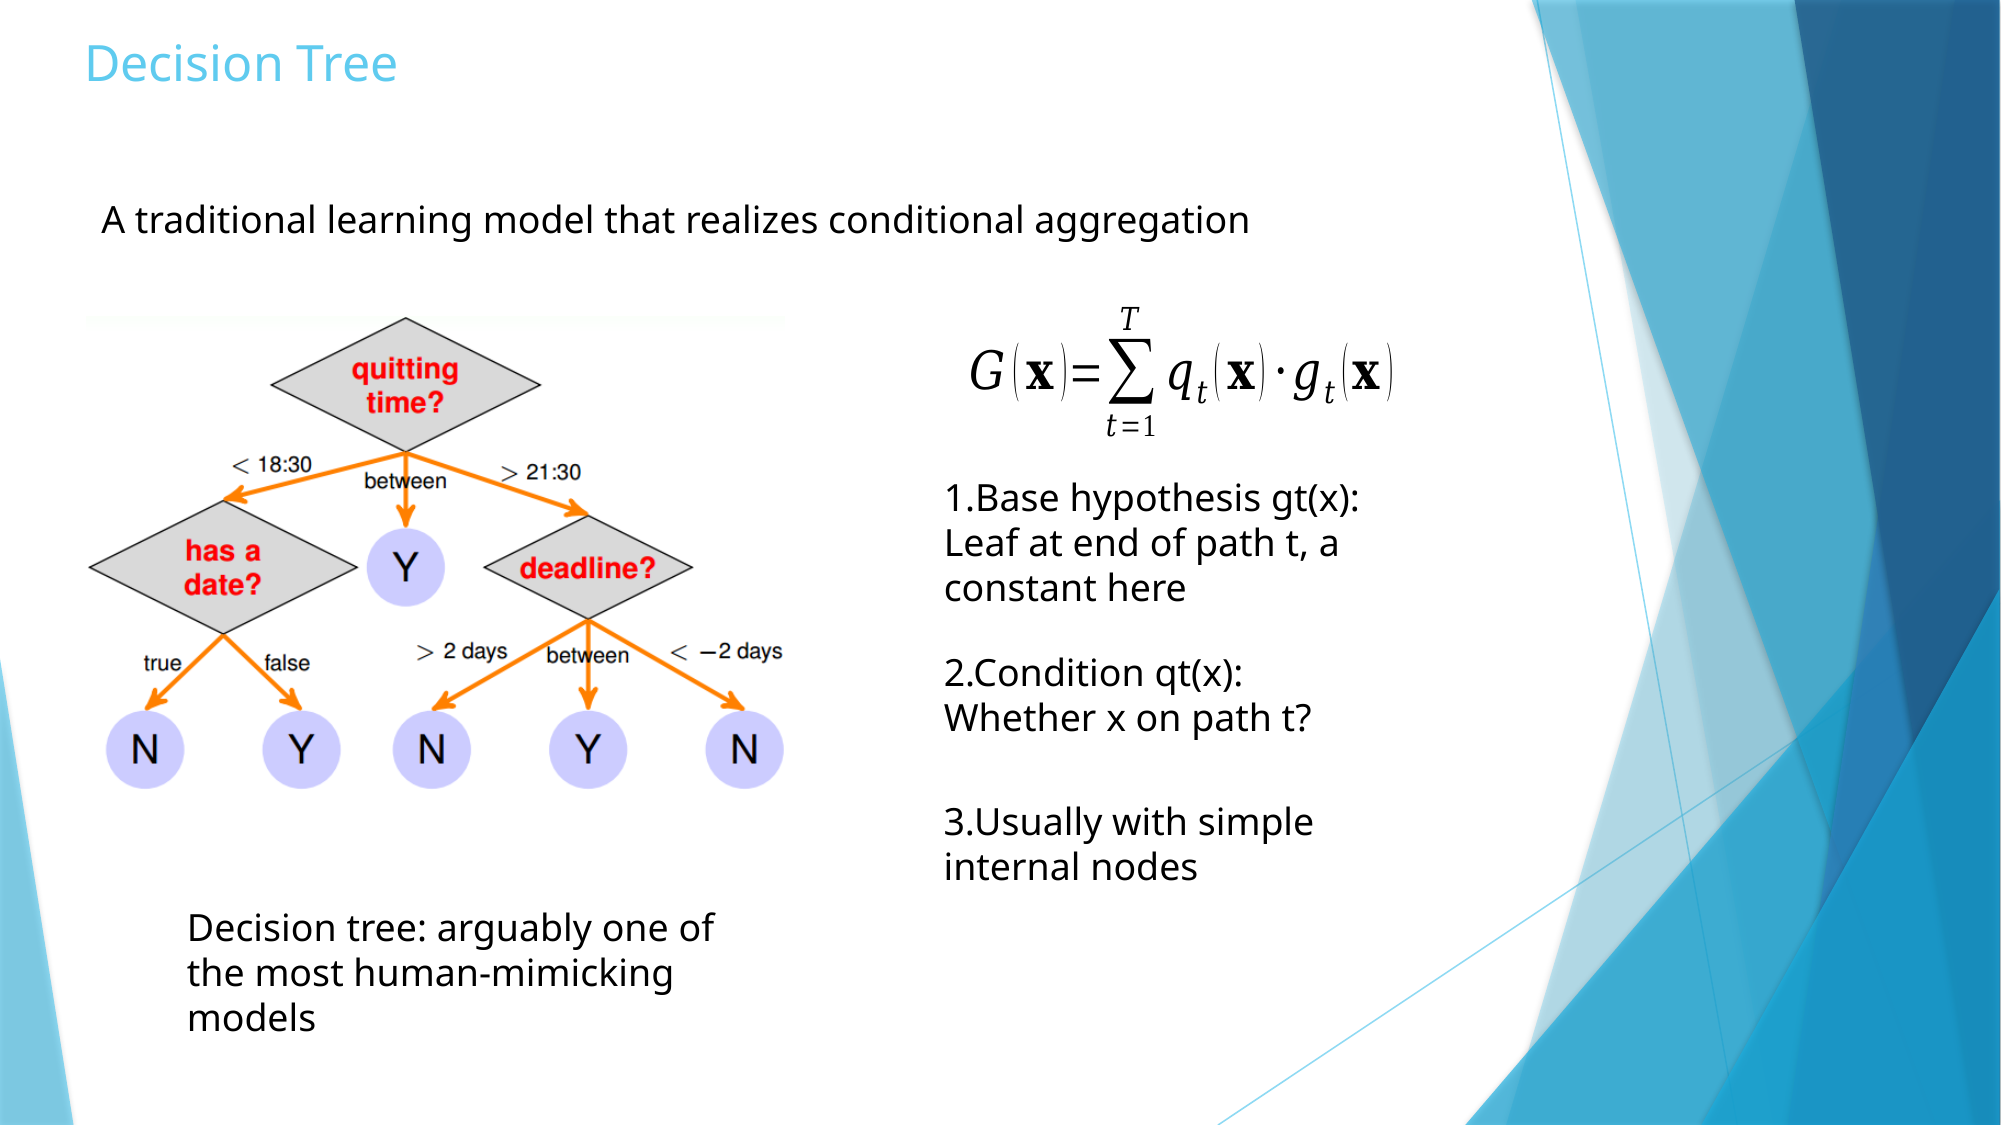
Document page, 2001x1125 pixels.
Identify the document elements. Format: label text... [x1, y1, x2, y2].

text_box 3.Usually with simple internal nodes [928, 790, 1352, 896]
text_box A traditional learning model that realizes conditional aggregation [86, 189, 1346, 249]
text_box Decision tree: arguably one of the most human-mimicking models [172, 896, 785, 1047]
text_box 2.Condition qt(x): Whether x on path t? [928, 641, 1396, 747]
picture [85, 315, 785, 791]
title Decision Tree [69, 24, 430, 113]
text_box 1.Base hypothesis gt(x): Leaf at end of path t, a constant here [928, 466, 1397, 617]
